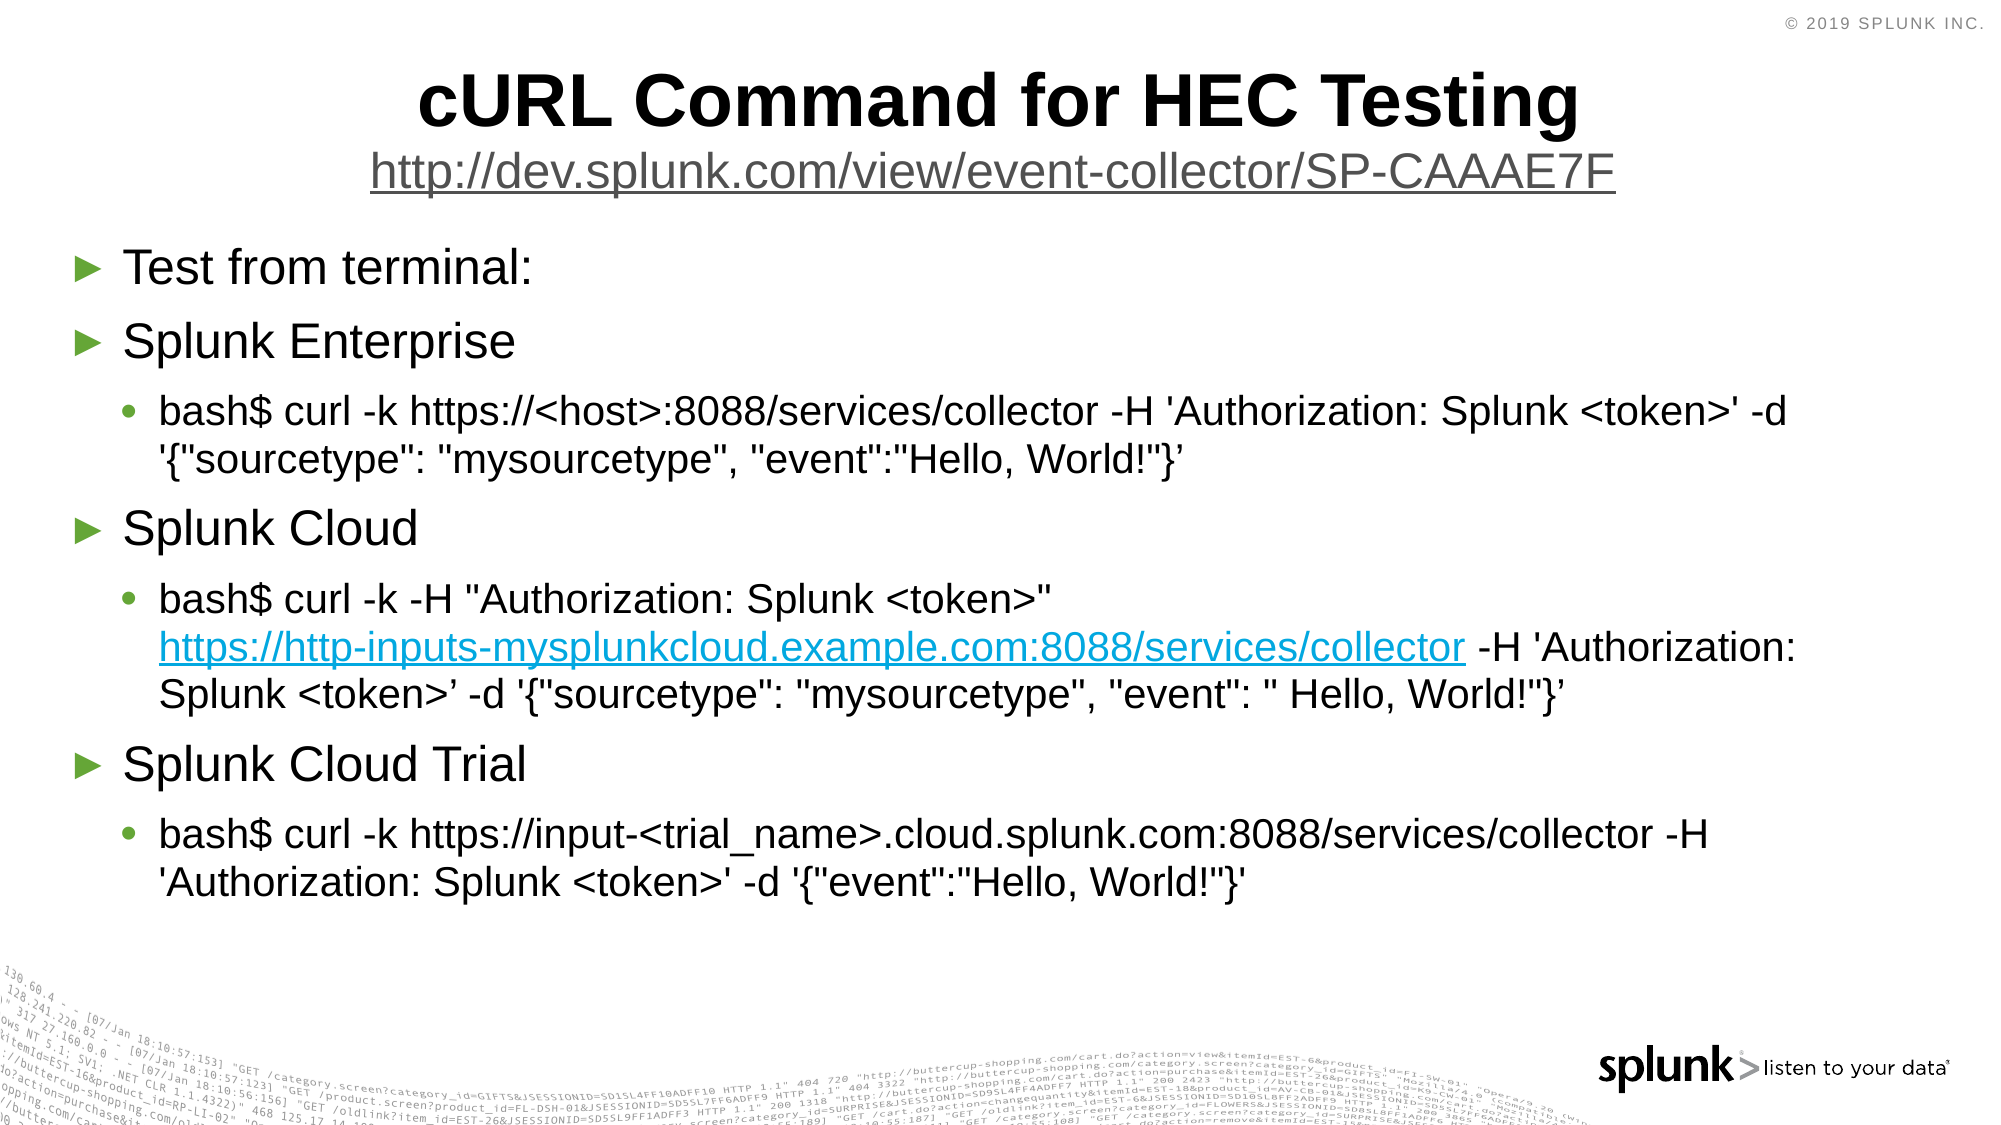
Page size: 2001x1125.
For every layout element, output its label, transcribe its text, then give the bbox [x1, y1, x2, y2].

subtitle http://dev.splunk.com/view/event-collector/SP-CAAAE7F [74, 144, 1926, 190]
picture [0, 0, 2000, 1125]
title cURL Command for HEC Testing [74, 50, 1926, 124]
list Test from terminal: Splunk Enterprise bash$ curl -k https://<host>:8088/services/collector -H 'Authorization: Splunk <token>' -d '{"sourcetype": "mysourcetype", "event":"Hello, World!"}’ Splunk Cloud bash$ curl -k -H "Authorization: Splunk <token>" https://http-inputs-mysplunkcloud.example.com:8088/services/collector -H 'Authorization: Splunk <token>’ -d '{"sourcetype": "mysourcetype", "event": " Hello, World!"}’ Splunk Cloud Trial bash$ curl -k https://input-<trial_name>.cloud.splunk.com:8088/services/collector -H 'Authorization: Splunk <token>' -d '{"event":"Hello, World!"}' [74, 210, 1926, 969]
